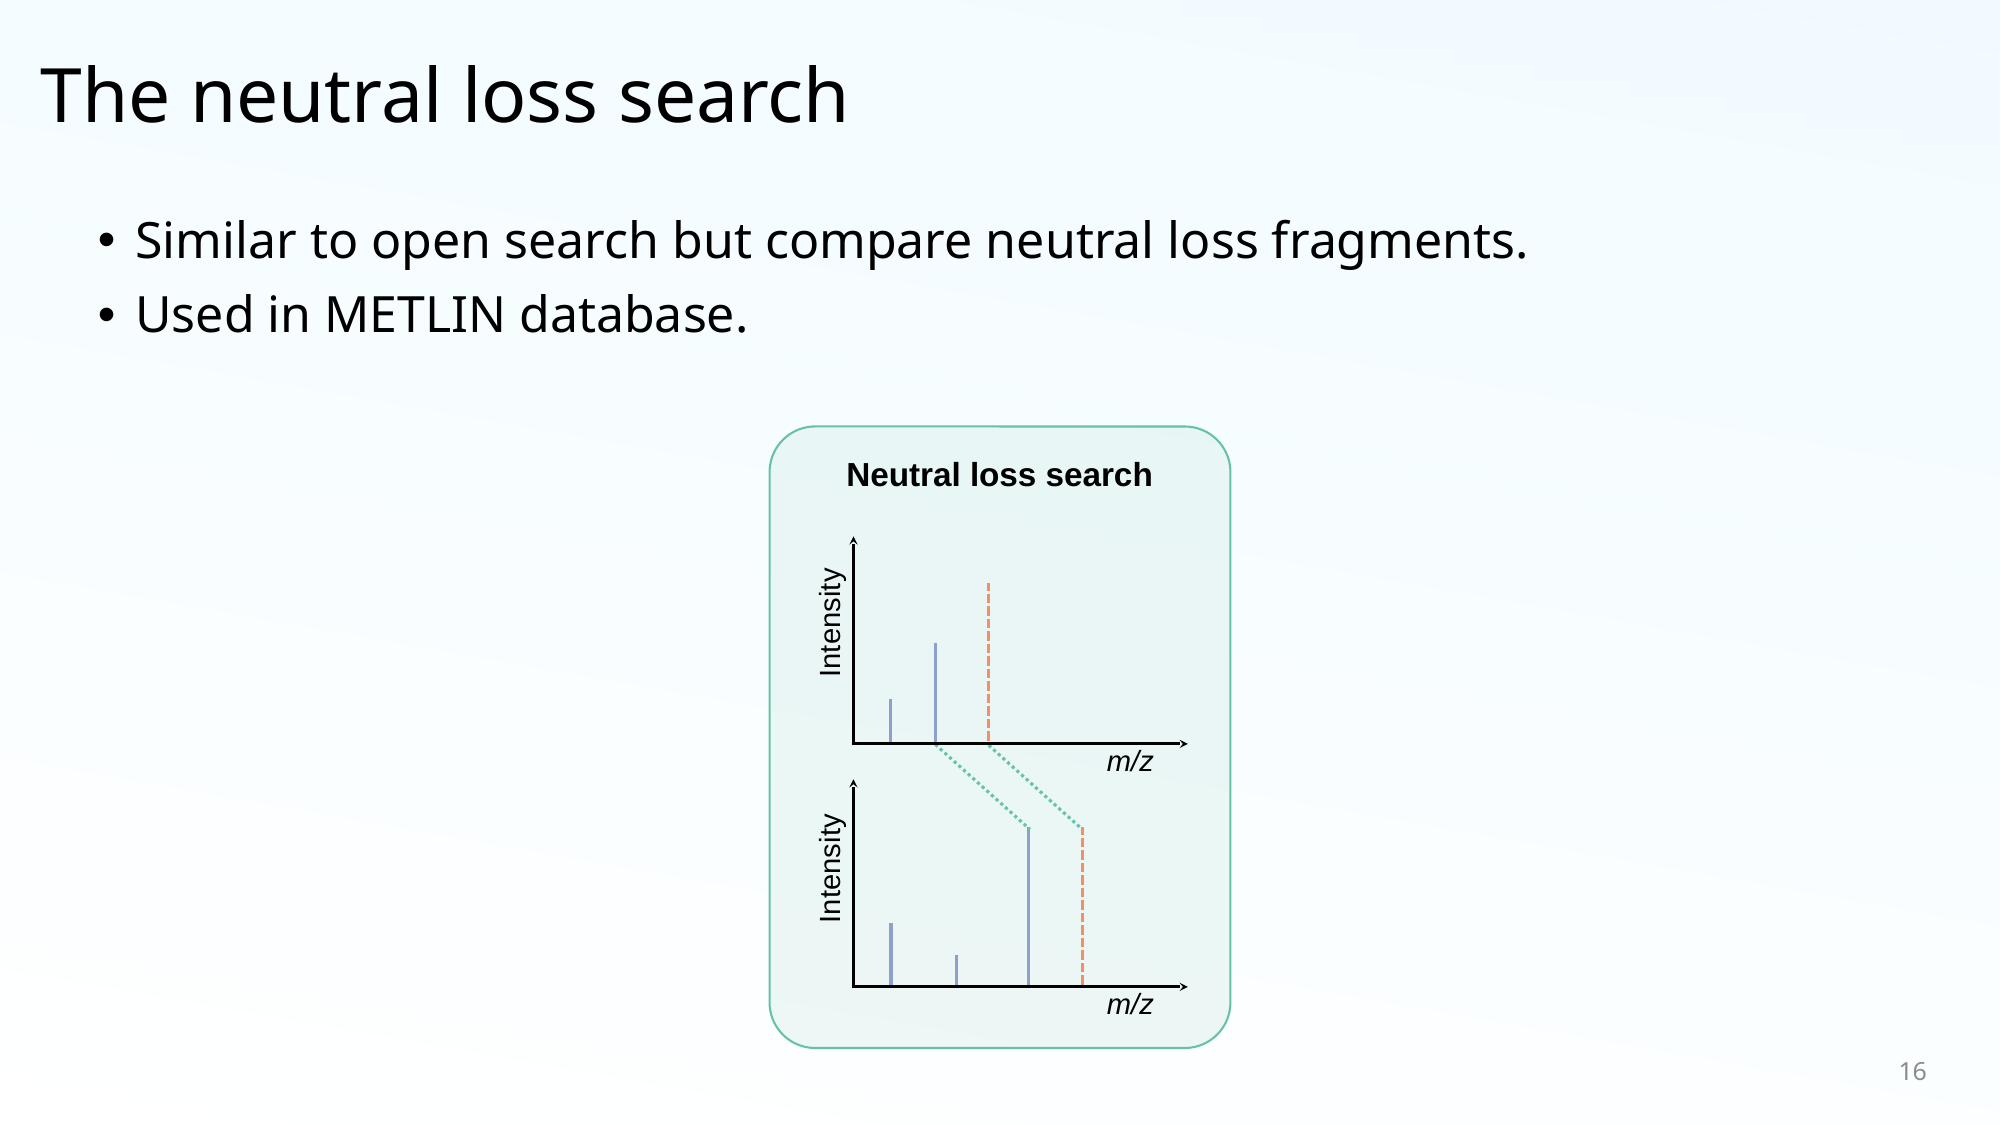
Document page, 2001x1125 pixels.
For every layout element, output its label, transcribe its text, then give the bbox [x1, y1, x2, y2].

title The neutral loss search [25, 39, 1986, 158]
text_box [769, 426, 1231, 1048]
list Similar to open search but compare neutral loss fragments. Used in METLIN database. [82, 207, 1782, 416]
slide_number 16 [1866, 1042, 1942, 1103]
